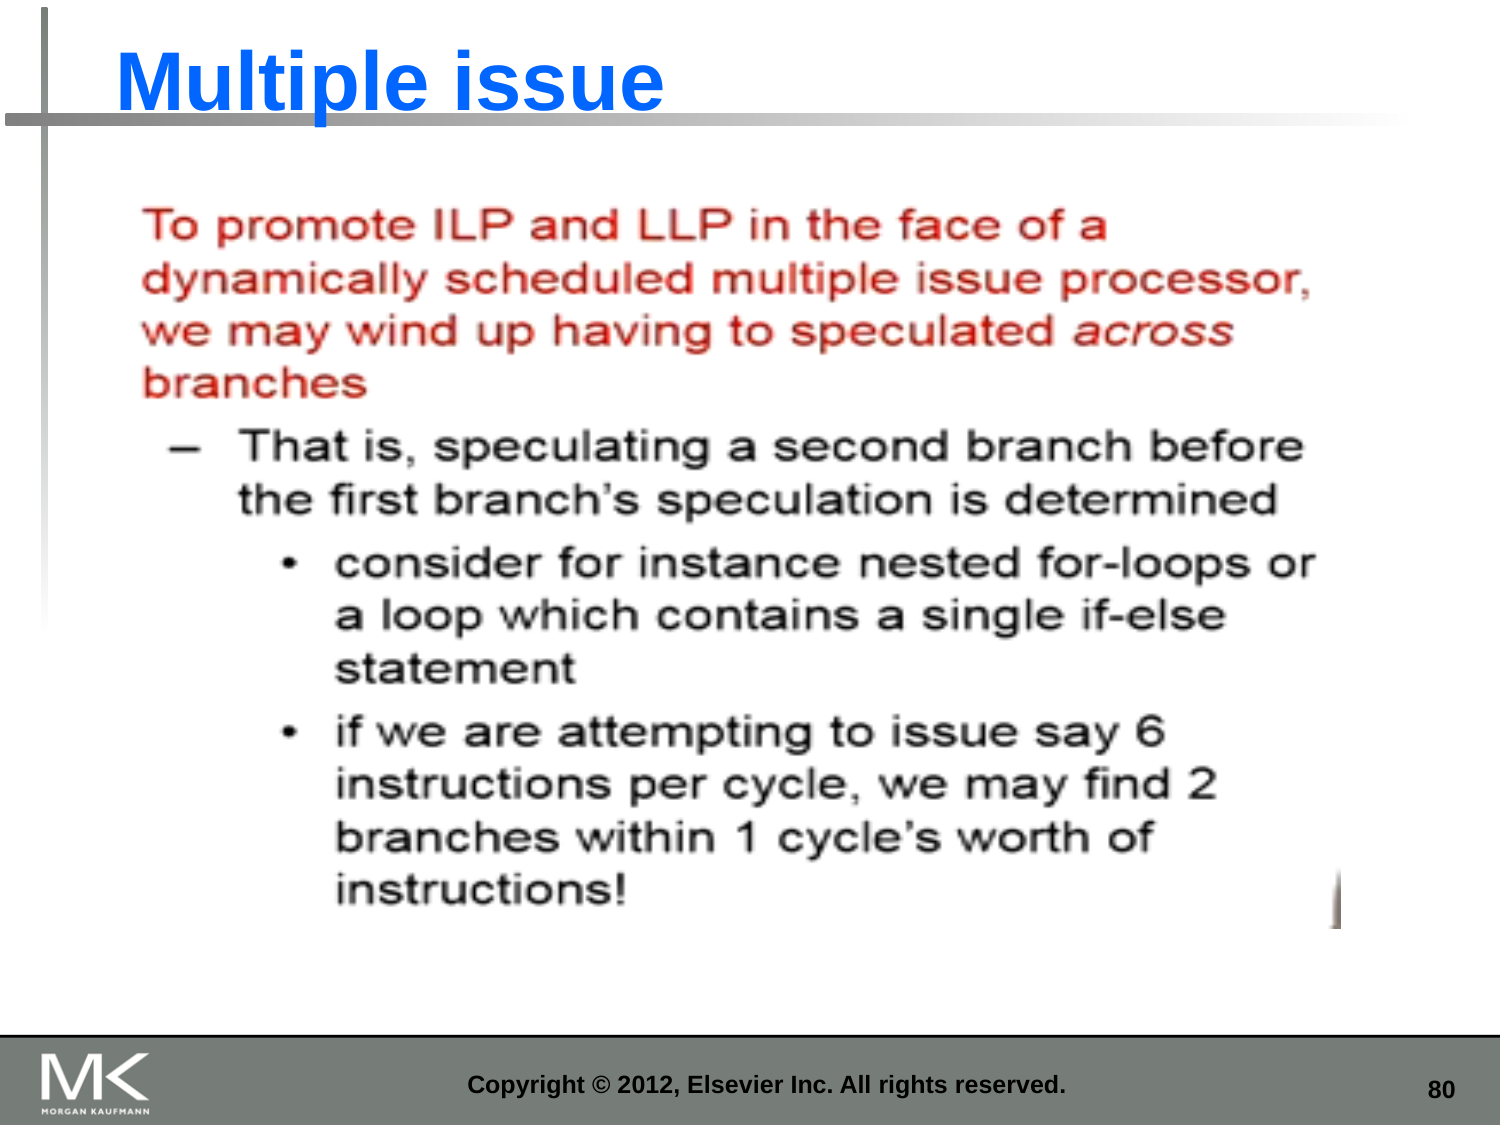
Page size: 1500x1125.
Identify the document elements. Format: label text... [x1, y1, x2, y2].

picture [29, 1046, 160, 1123]
picture [123, 196, 1341, 929]
footer Copyright © 2012, Elsevier Inc. All rights reserved. [170, 1046, 1365, 1106]
title Multiple issue [100, 18, 1460, 135]
